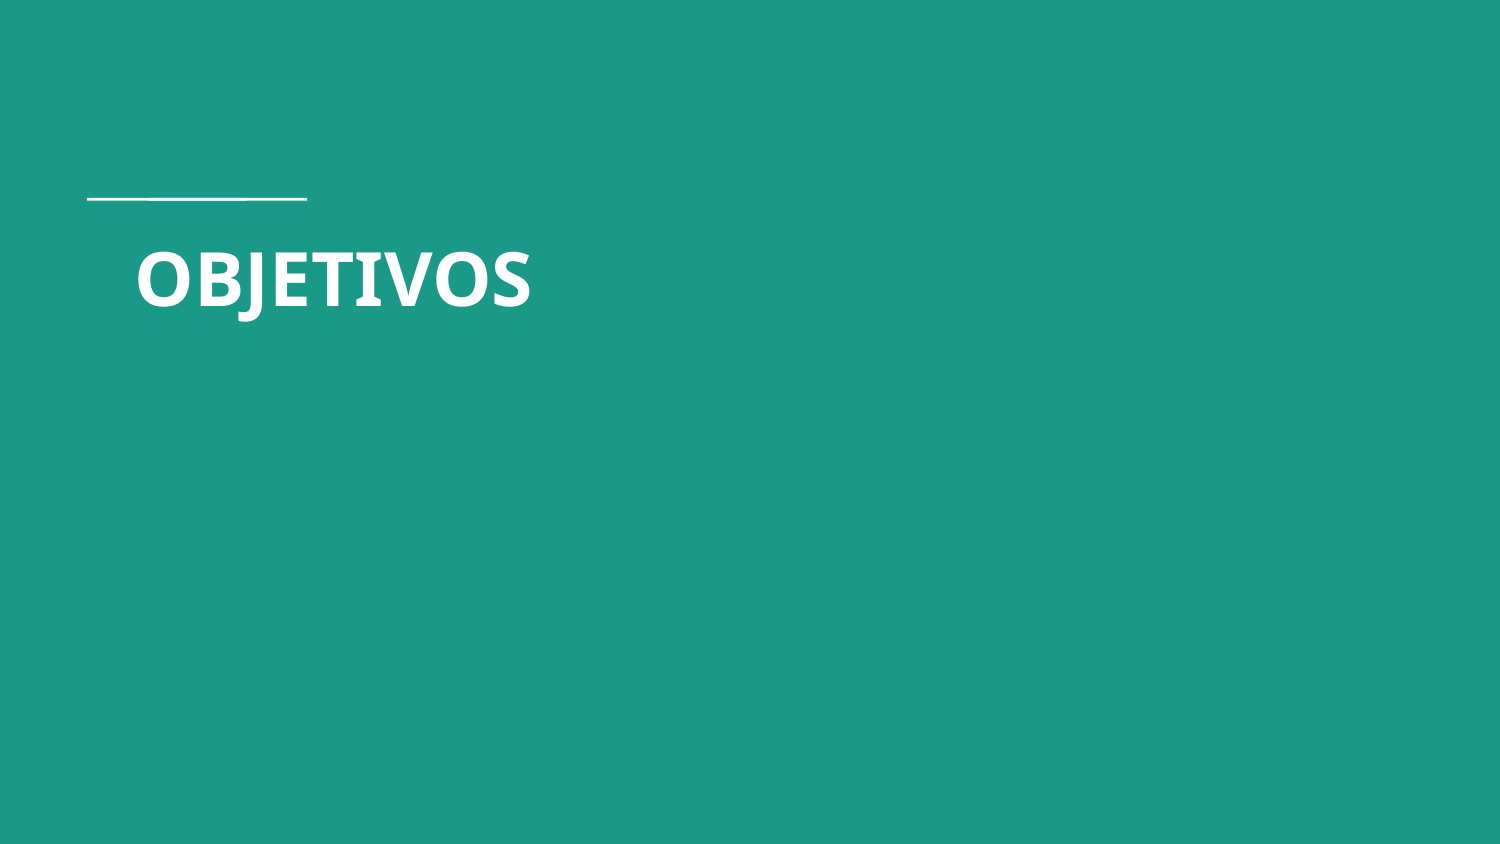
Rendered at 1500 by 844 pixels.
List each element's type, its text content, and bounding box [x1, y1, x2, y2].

title OBJETIVOS [119, 216, 1381, 466]
